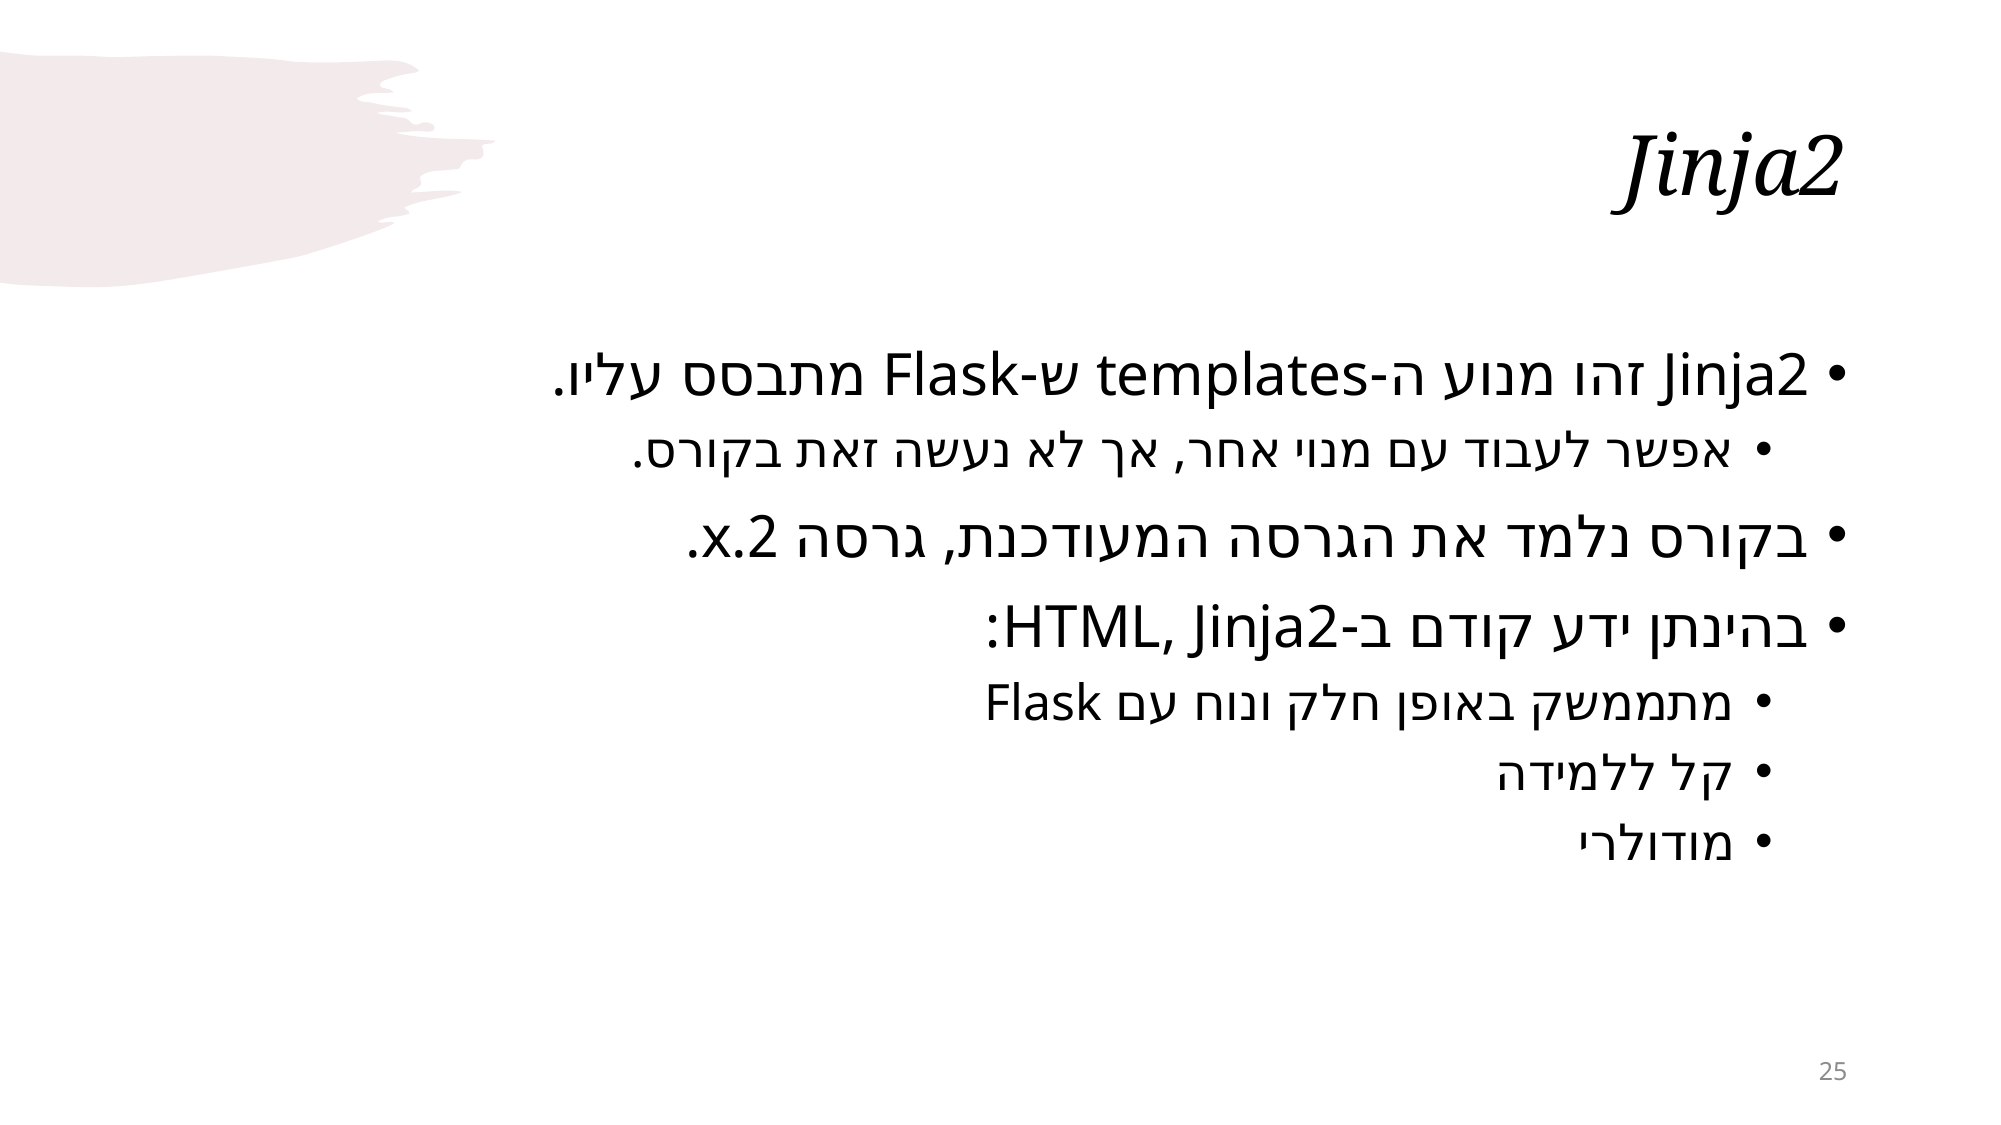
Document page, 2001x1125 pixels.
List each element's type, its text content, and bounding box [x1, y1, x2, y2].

title Jinja2 [137, 59, 1863, 278]
slide_number 25 [1412, 1042, 1863, 1103]
list Jinja2 זהו מנוע ה-templates ש-Flask מתבסס עליו. אפשר לעבוד עם מנוי אחר, אך לא נעשה זאת בקורס. בקורס נלמד את הגרסה המעודכנת, גרסה 2.x. בהינתן ידע קודם ב-HTML, Jinja2: מתממשק באופן חלק ונוח עם Flask קל ללמידה מודולרי [137, 329, 1863, 1013]
